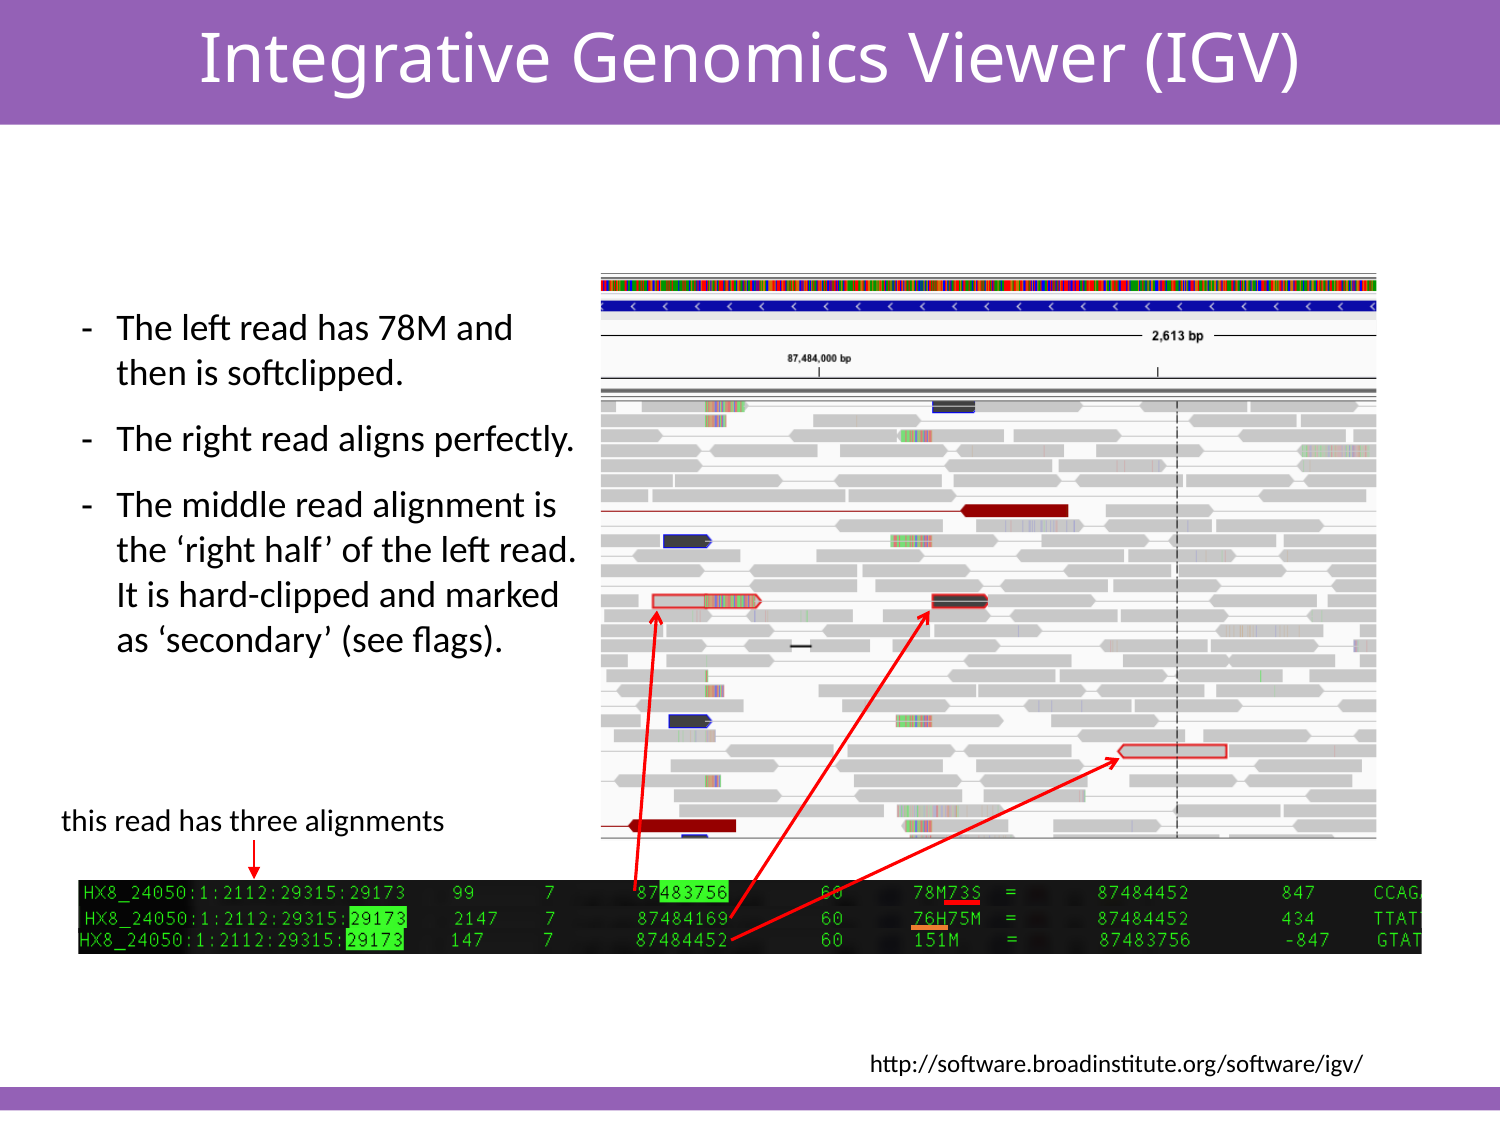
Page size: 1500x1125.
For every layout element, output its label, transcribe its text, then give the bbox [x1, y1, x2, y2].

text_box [600, 273, 1377, 841]
text_box The left read has 78M and then is softclipped. The right read aligns perfectly. The middle read alignment is the ‘right half’ of the left read. It is hard-clipped and marked as ‘secondary’ (see flags). [69, 297, 593, 699]
text_box [0, 1086, 1500, 1111]
text_box [0, 0, 1500, 126]
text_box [731, 758, 1120, 941]
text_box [634, 610, 657, 891]
text_box http://software.broadinstitute.org/software/igv/ [378, 1040, 1379, 1085]
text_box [730, 610, 930, 918]
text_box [78, 880, 1422, 954]
text_box this read has three alignments [46, 793, 461, 846]
text_box Integrative Genomics Viewer (IGV) [103, 0, 1397, 125]
